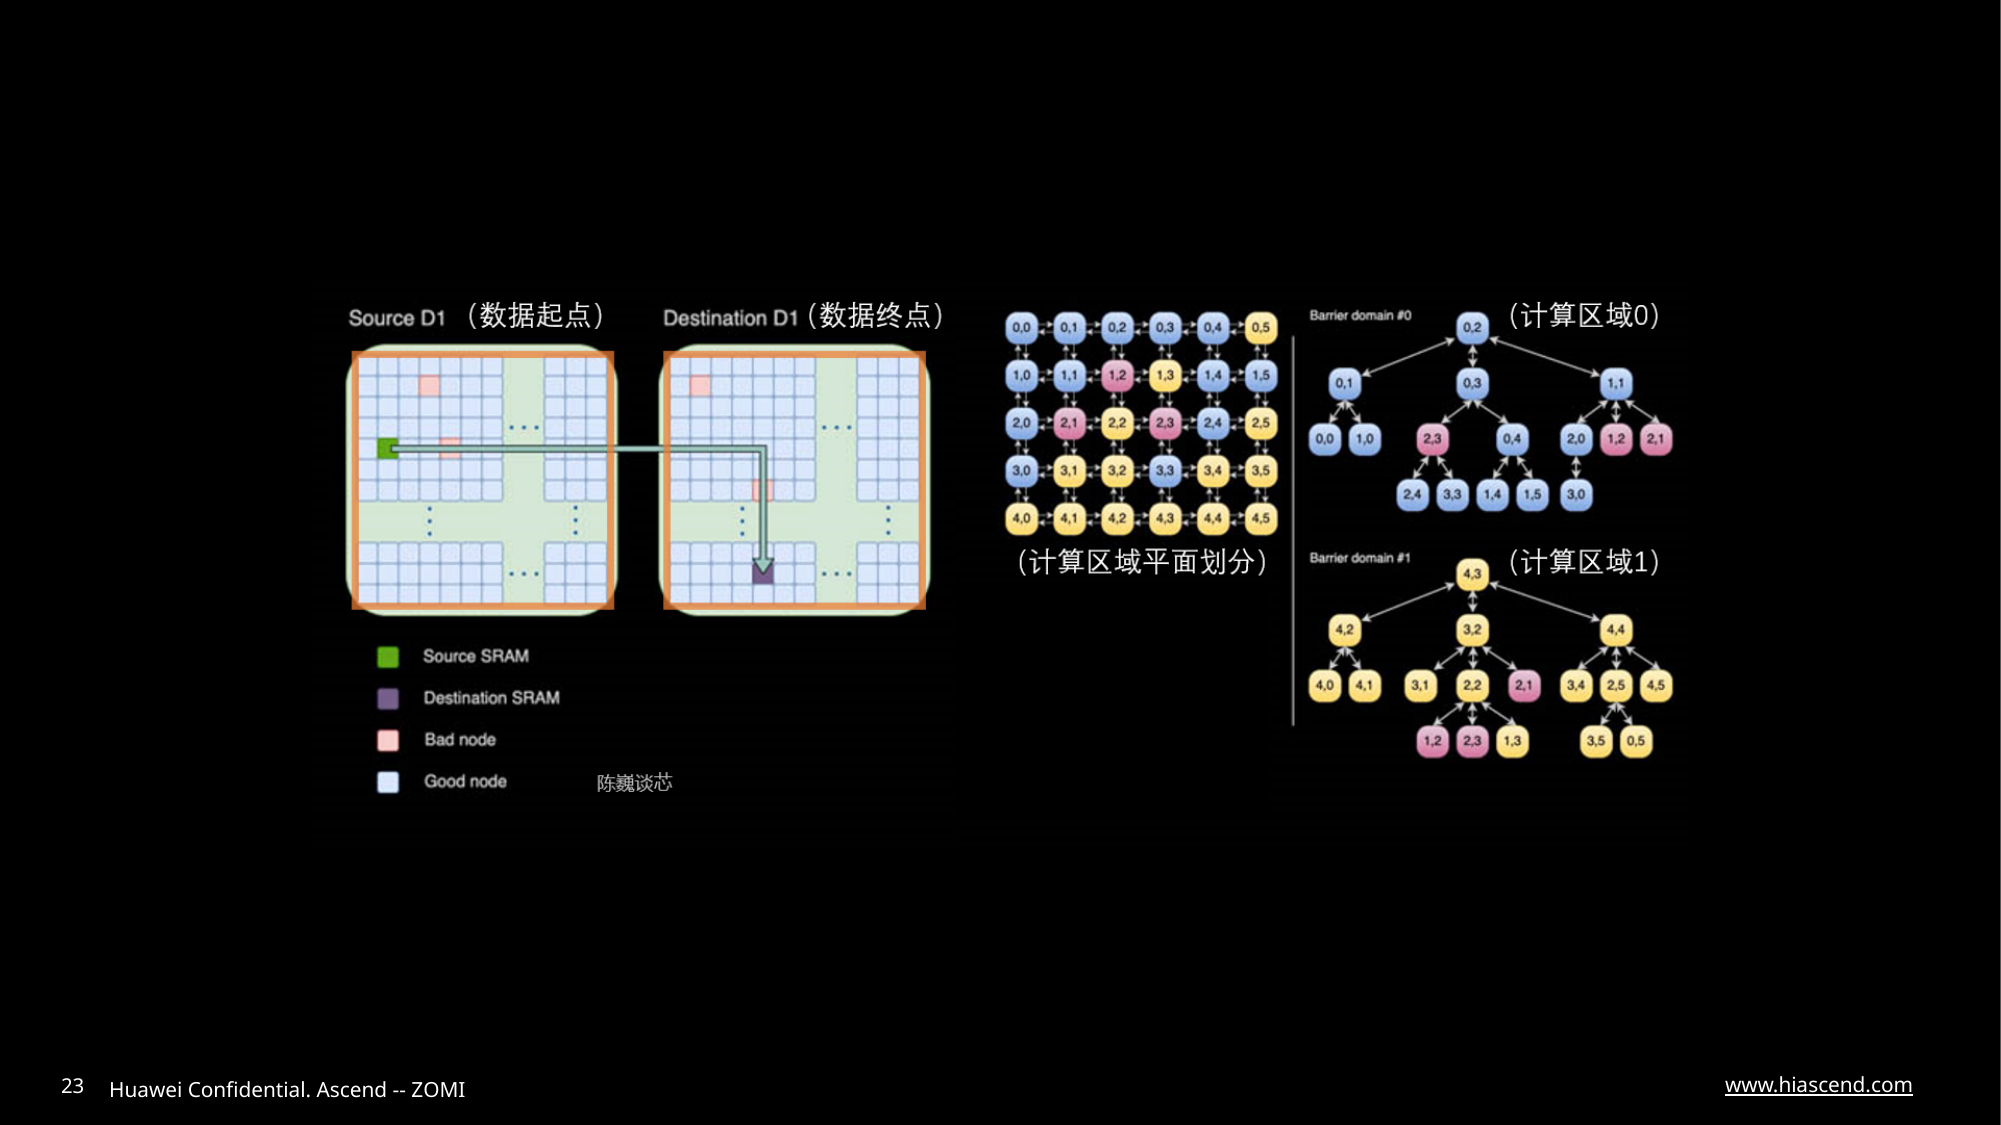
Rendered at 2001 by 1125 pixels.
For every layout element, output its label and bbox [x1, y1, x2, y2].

picture [311, 278, 1689, 847]
